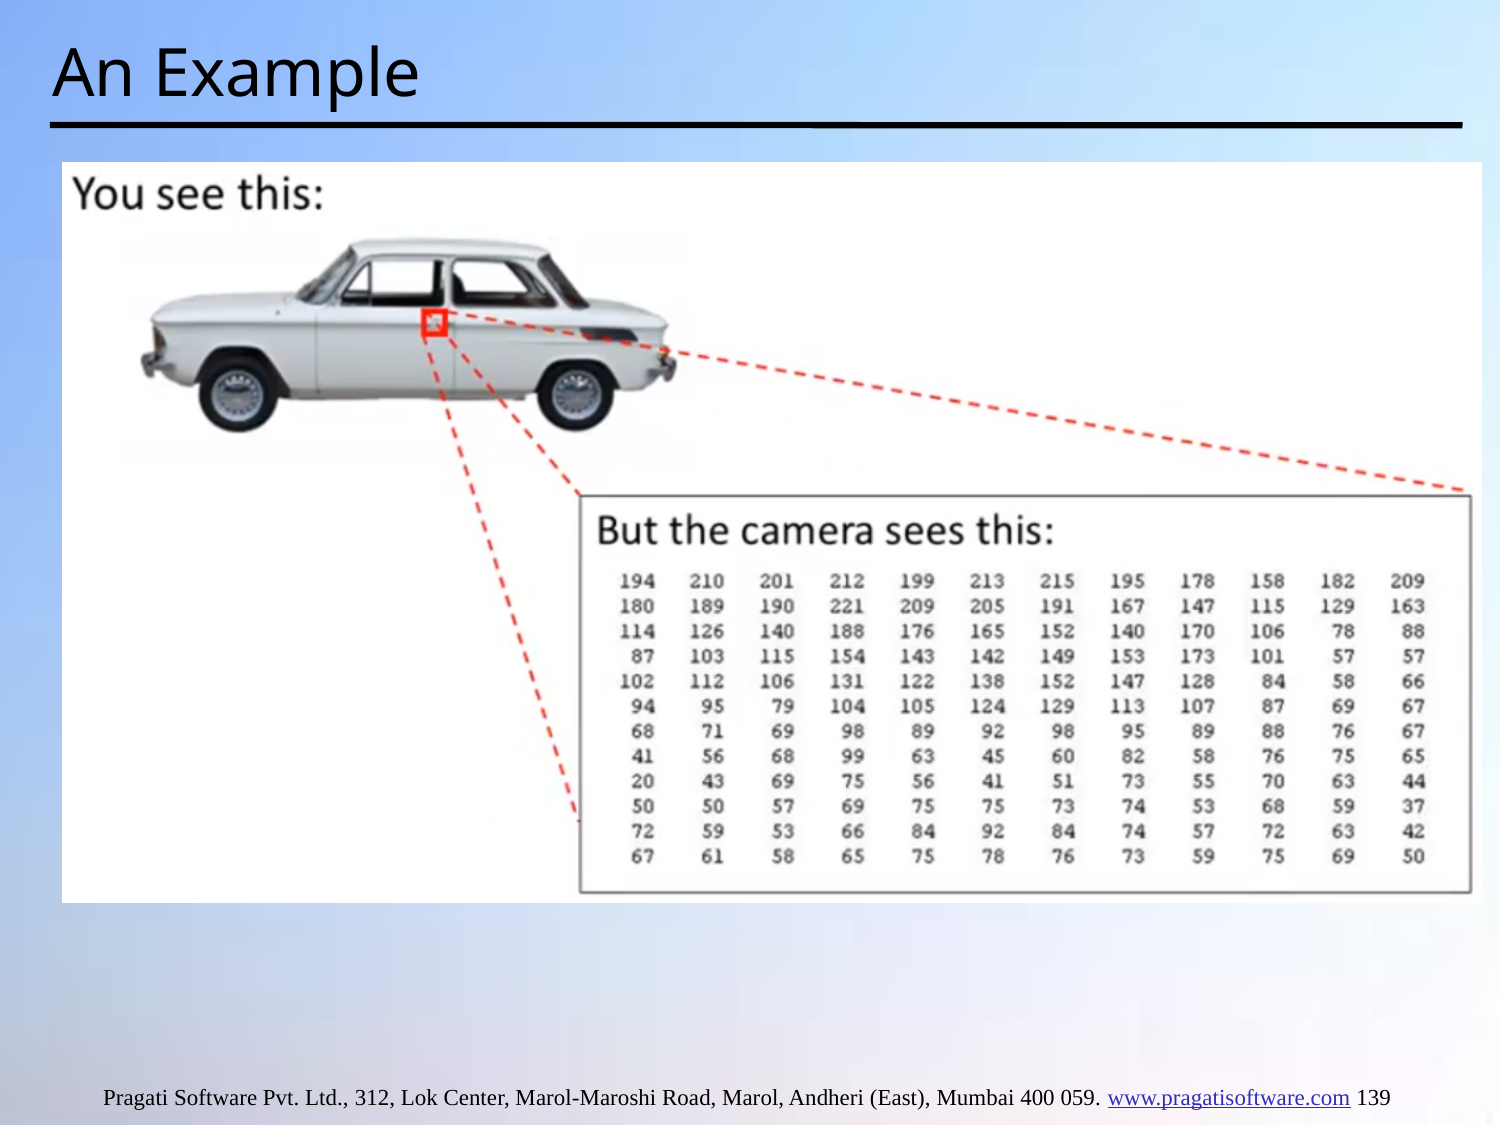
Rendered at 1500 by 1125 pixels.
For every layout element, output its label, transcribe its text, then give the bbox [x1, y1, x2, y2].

picture [0, 0, 1500, 1125]
title An Example [37, 0, 1462, 137]
